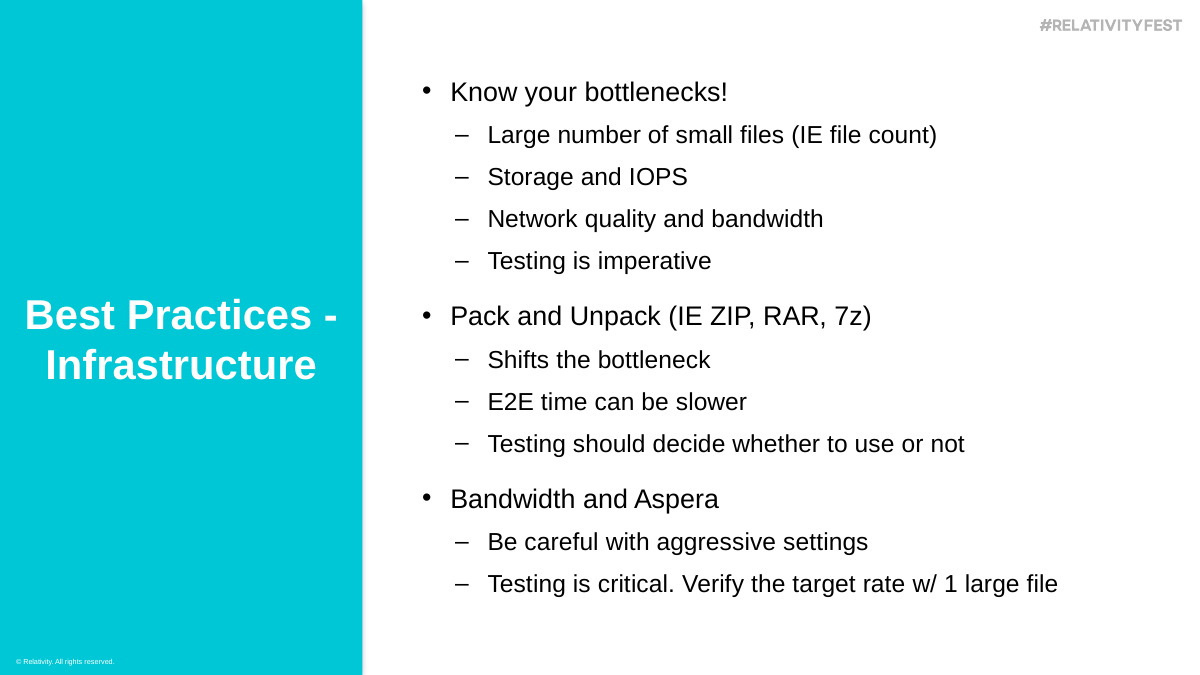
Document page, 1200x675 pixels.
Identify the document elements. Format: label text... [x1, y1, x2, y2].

list Know your bottlenecks! Large number of small files (IE file count) Storage and IOPS Network quality and bandwidth Testing is imperative Pack and Unpack (IE ZIP, RAR, 7z) Shifts the bottleneck E2E time can be slower Testing should decide whether to use or not Bandwidth and Aspera Be careful with aggressive settings Testing is critical. Verify the target rate w/ 1 large file [412, 69, 1163, 606]
picture [1037, 18, 1185, 32]
list Best Practices - Infrastructure [9, 200, 354, 475]
